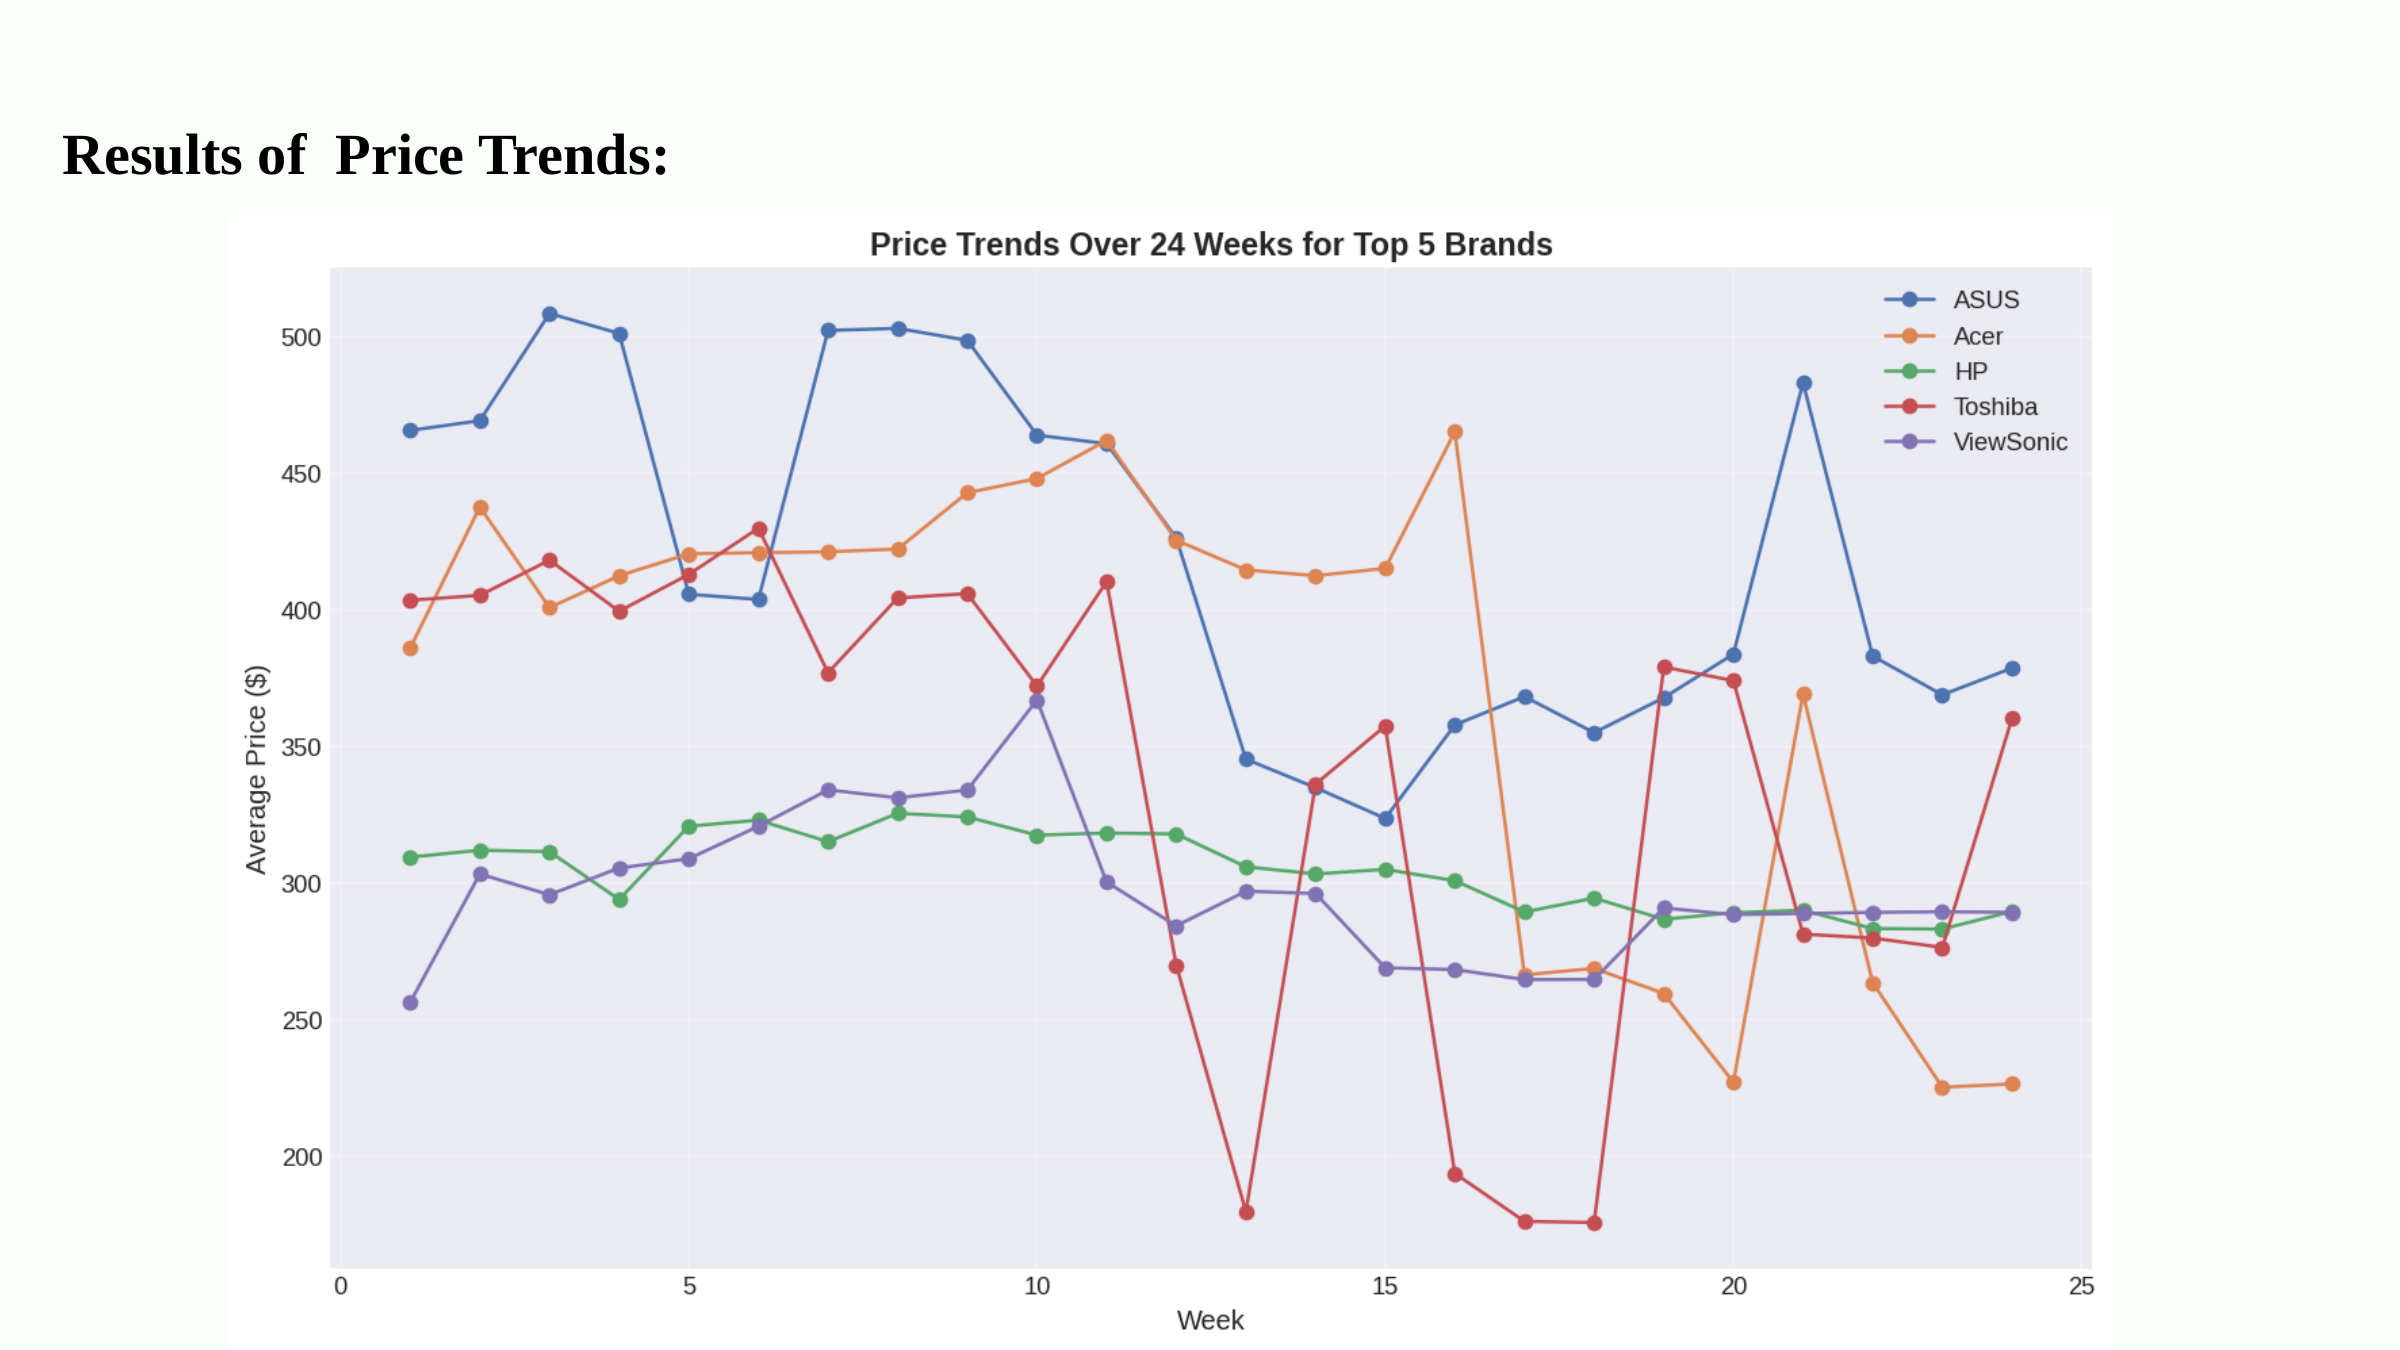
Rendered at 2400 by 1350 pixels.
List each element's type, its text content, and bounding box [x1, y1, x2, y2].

text_box Results of Price Trends: [47, 77, 2111, 194]
picture [230, 215, 2111, 1350]
